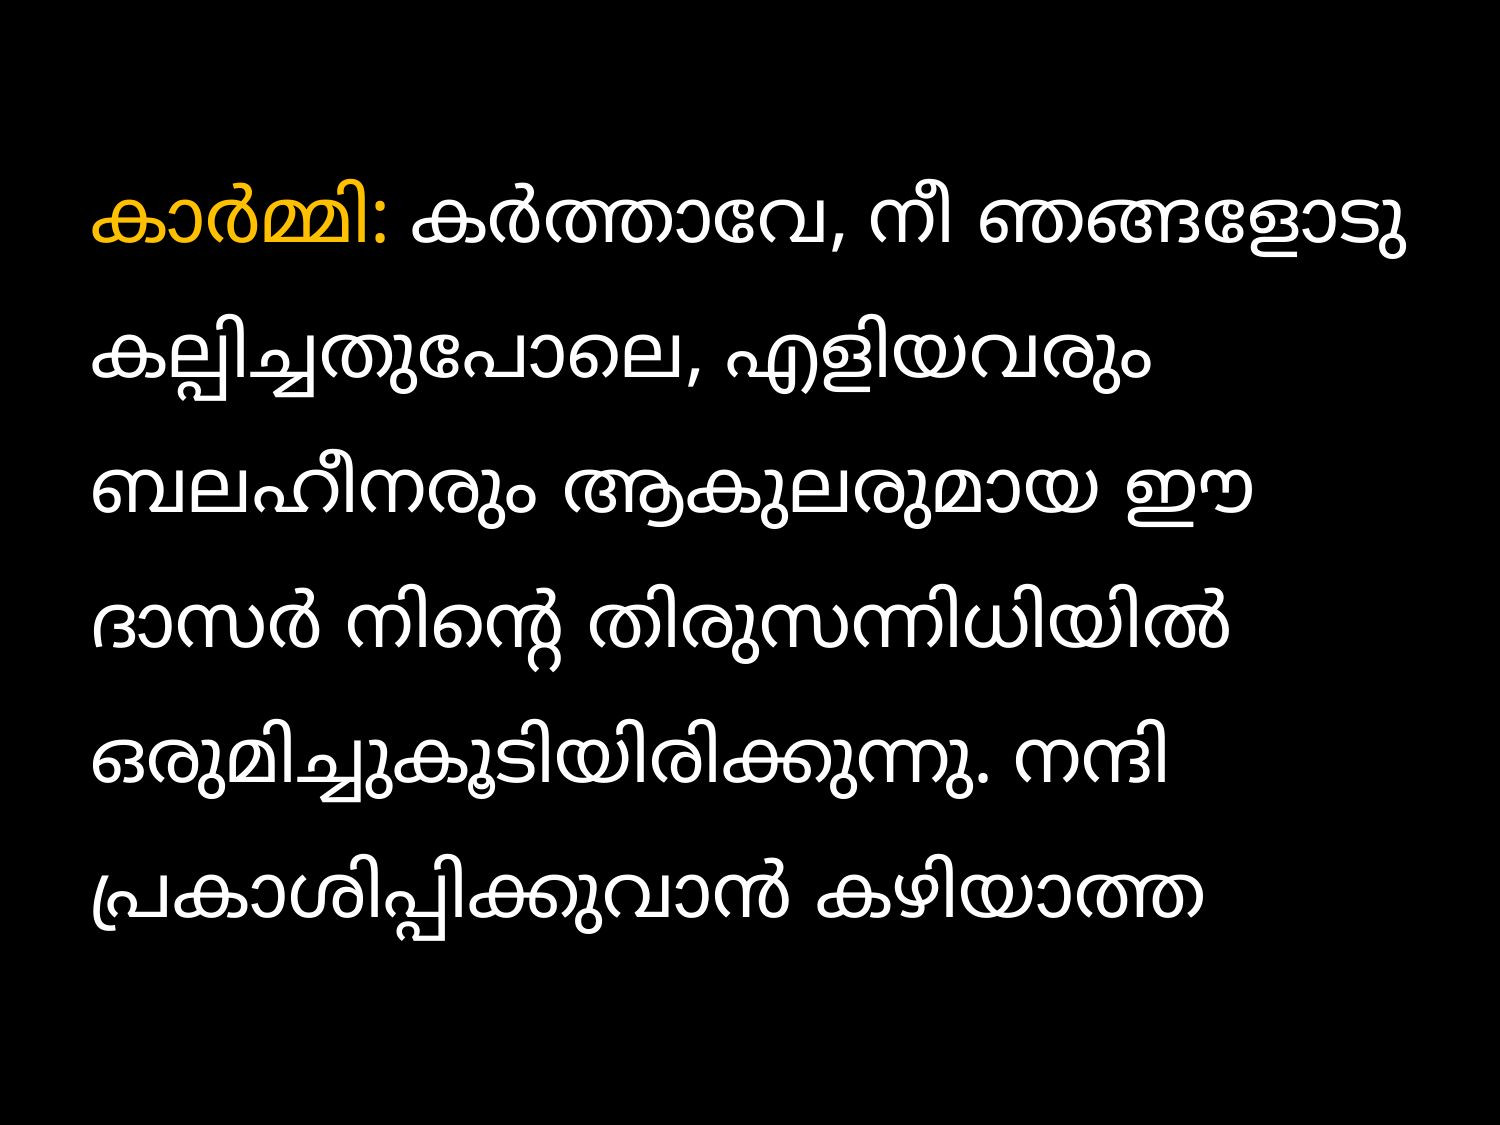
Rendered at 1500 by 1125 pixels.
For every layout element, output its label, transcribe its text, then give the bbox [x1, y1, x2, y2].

list കാര്‍മ്മി: കര്‍ത്താവേ, നീ ഞങ്ങളോടു കല്പിച്ചതുപോലെ, എളിയവരും ബലഹീനരും ആകുലരുമായ ഈ ദാസര്‍ നിന്‍റെ തിരുസന്നിധിയില്‍ ഒരുമിച്ചുകൂടിയിരിക്കുന്നു. നന്ദി പ്രകാശിപ്പിക്കുവാന്‍ കഴിയാത്ത [75, 50, 1425, 1005]
